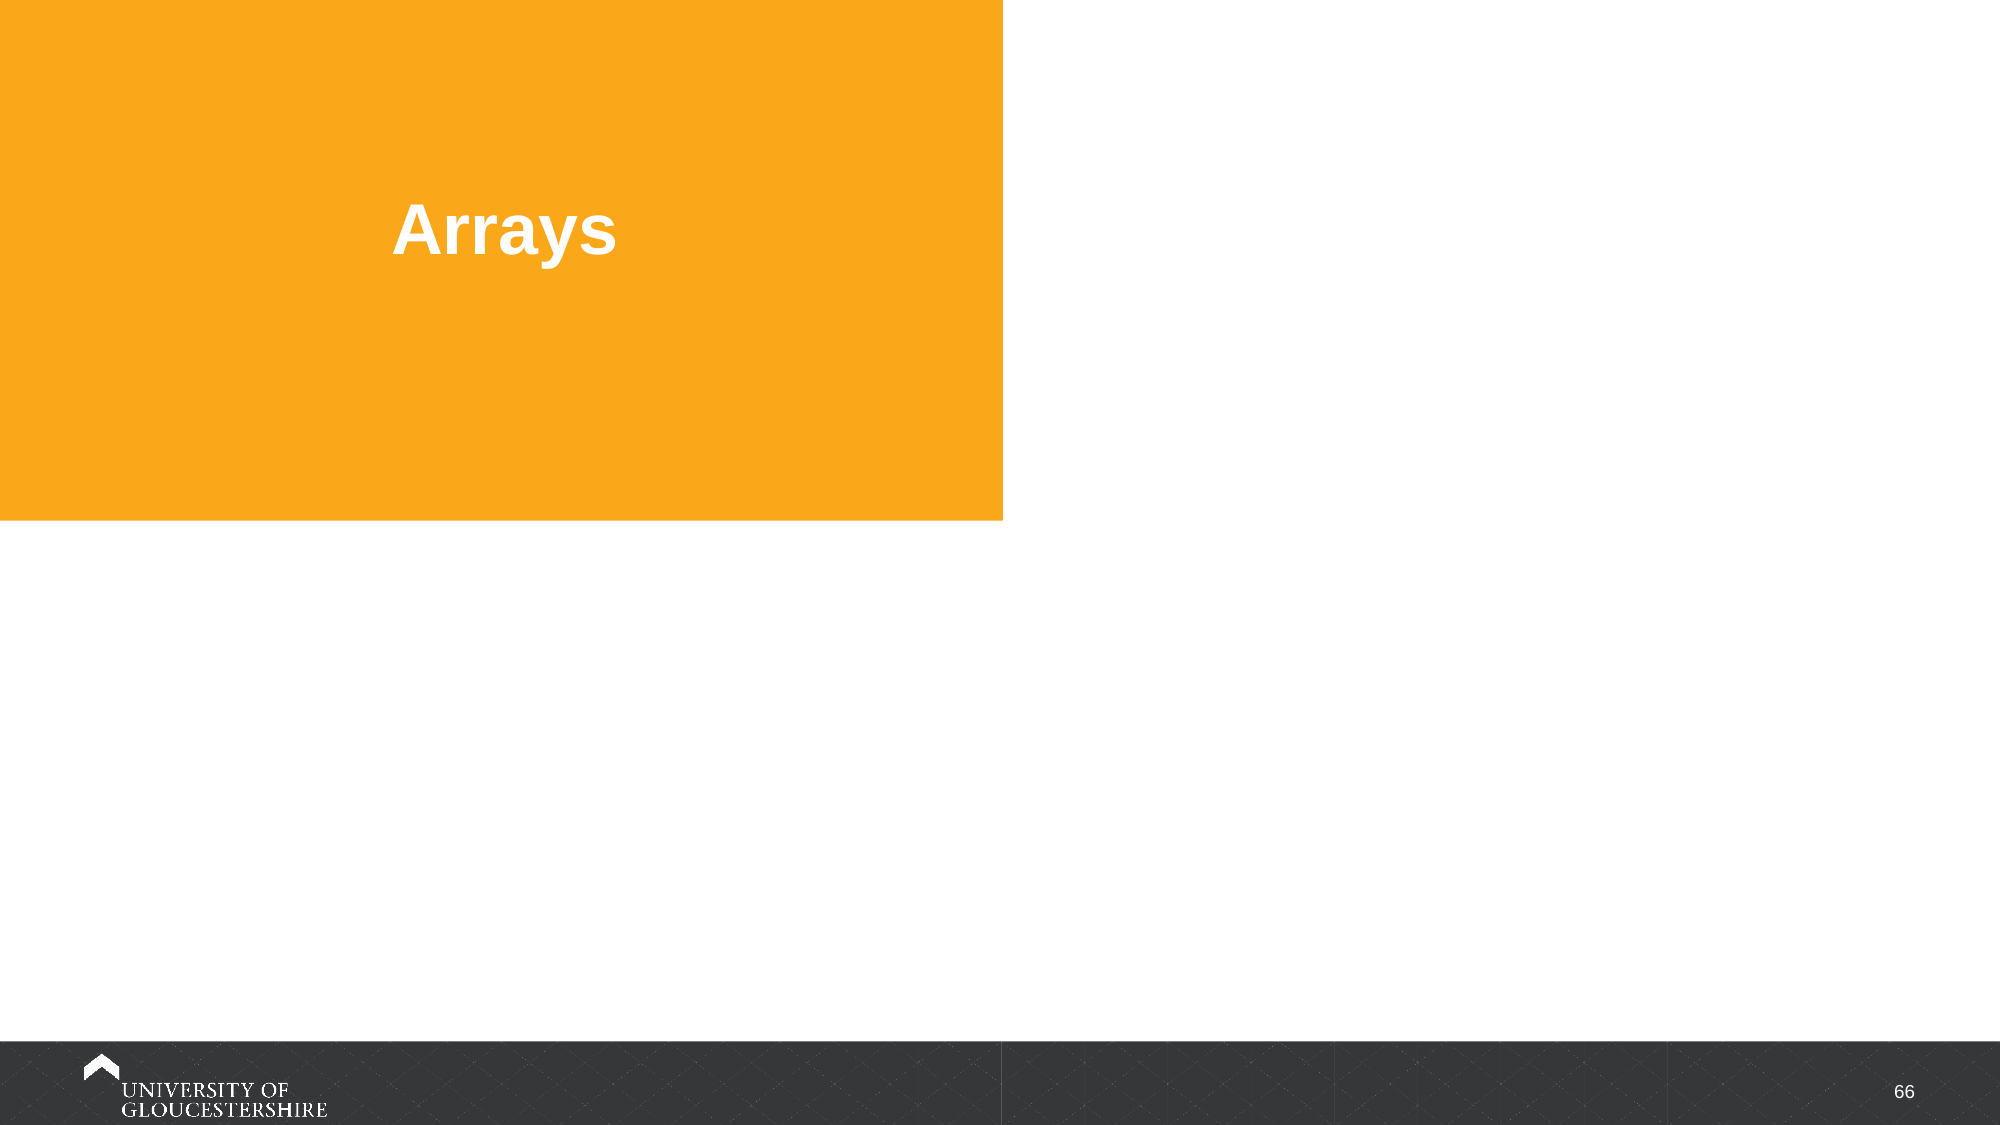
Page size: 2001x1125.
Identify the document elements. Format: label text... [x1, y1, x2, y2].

title Arrays [75, 201, 975, 320]
picture [0, 1041, 2001, 1125]
